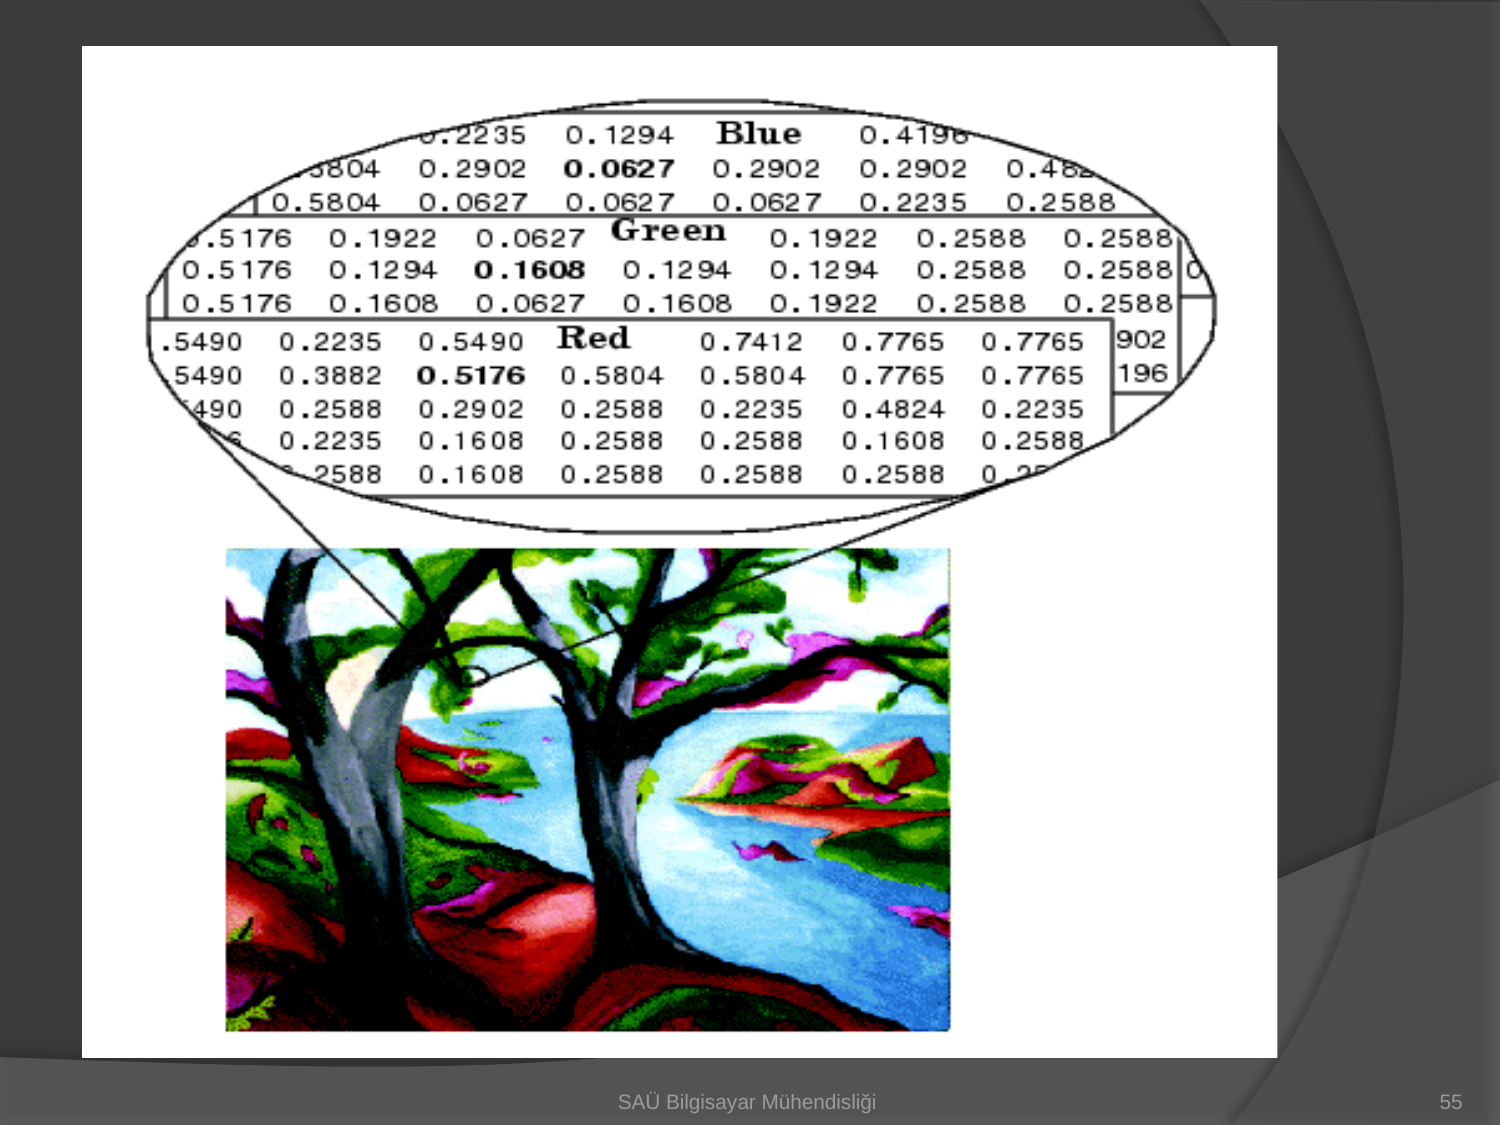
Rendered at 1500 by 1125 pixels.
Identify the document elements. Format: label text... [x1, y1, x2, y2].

slide_number 55 [1337, 1053, 1463, 1114]
footer SAÜ Bilgisayar Mühendisliği [512, 1068, 988, 1114]
picture [81, 46, 1278, 1058]
